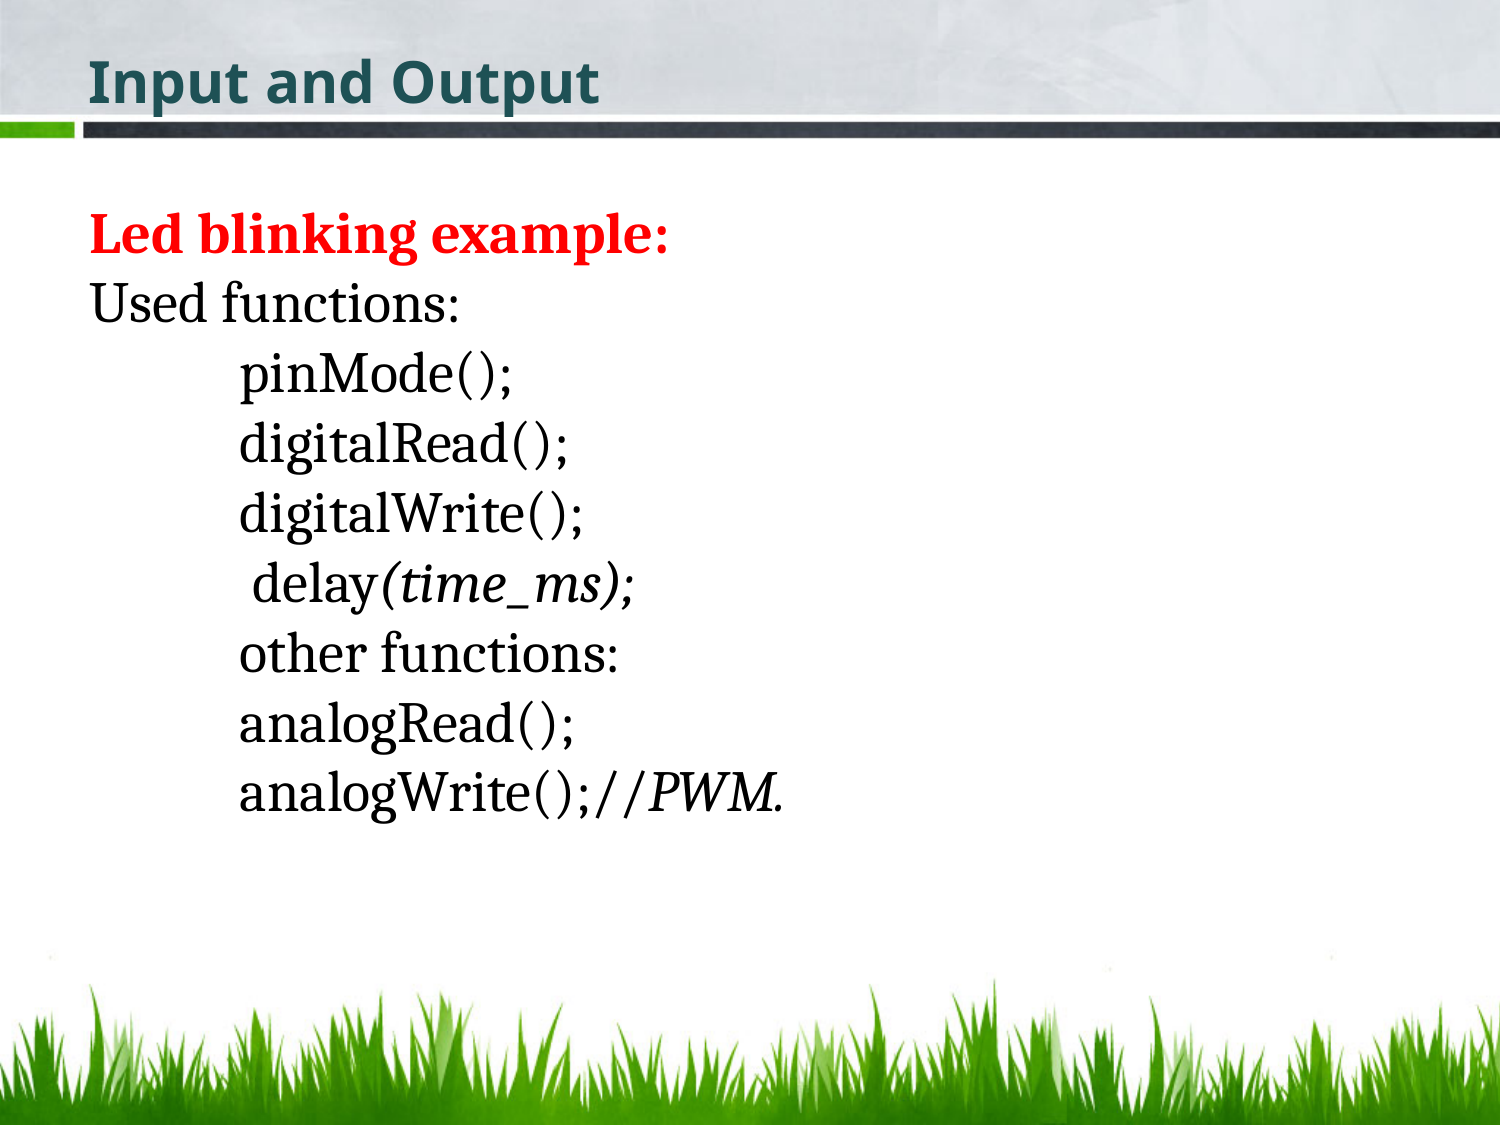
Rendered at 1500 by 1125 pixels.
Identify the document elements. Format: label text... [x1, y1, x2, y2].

picture [0, 0, 1500, 1125]
text_box Input and Output [73, 37, 1232, 268]
text_box Led blinking example: Used functions: pinMode(); digitalRead(); digitalWrite(); delay(time_ms); other functions: analogRead(); analogWrite();//PWM. [74, 187, 1261, 925]
